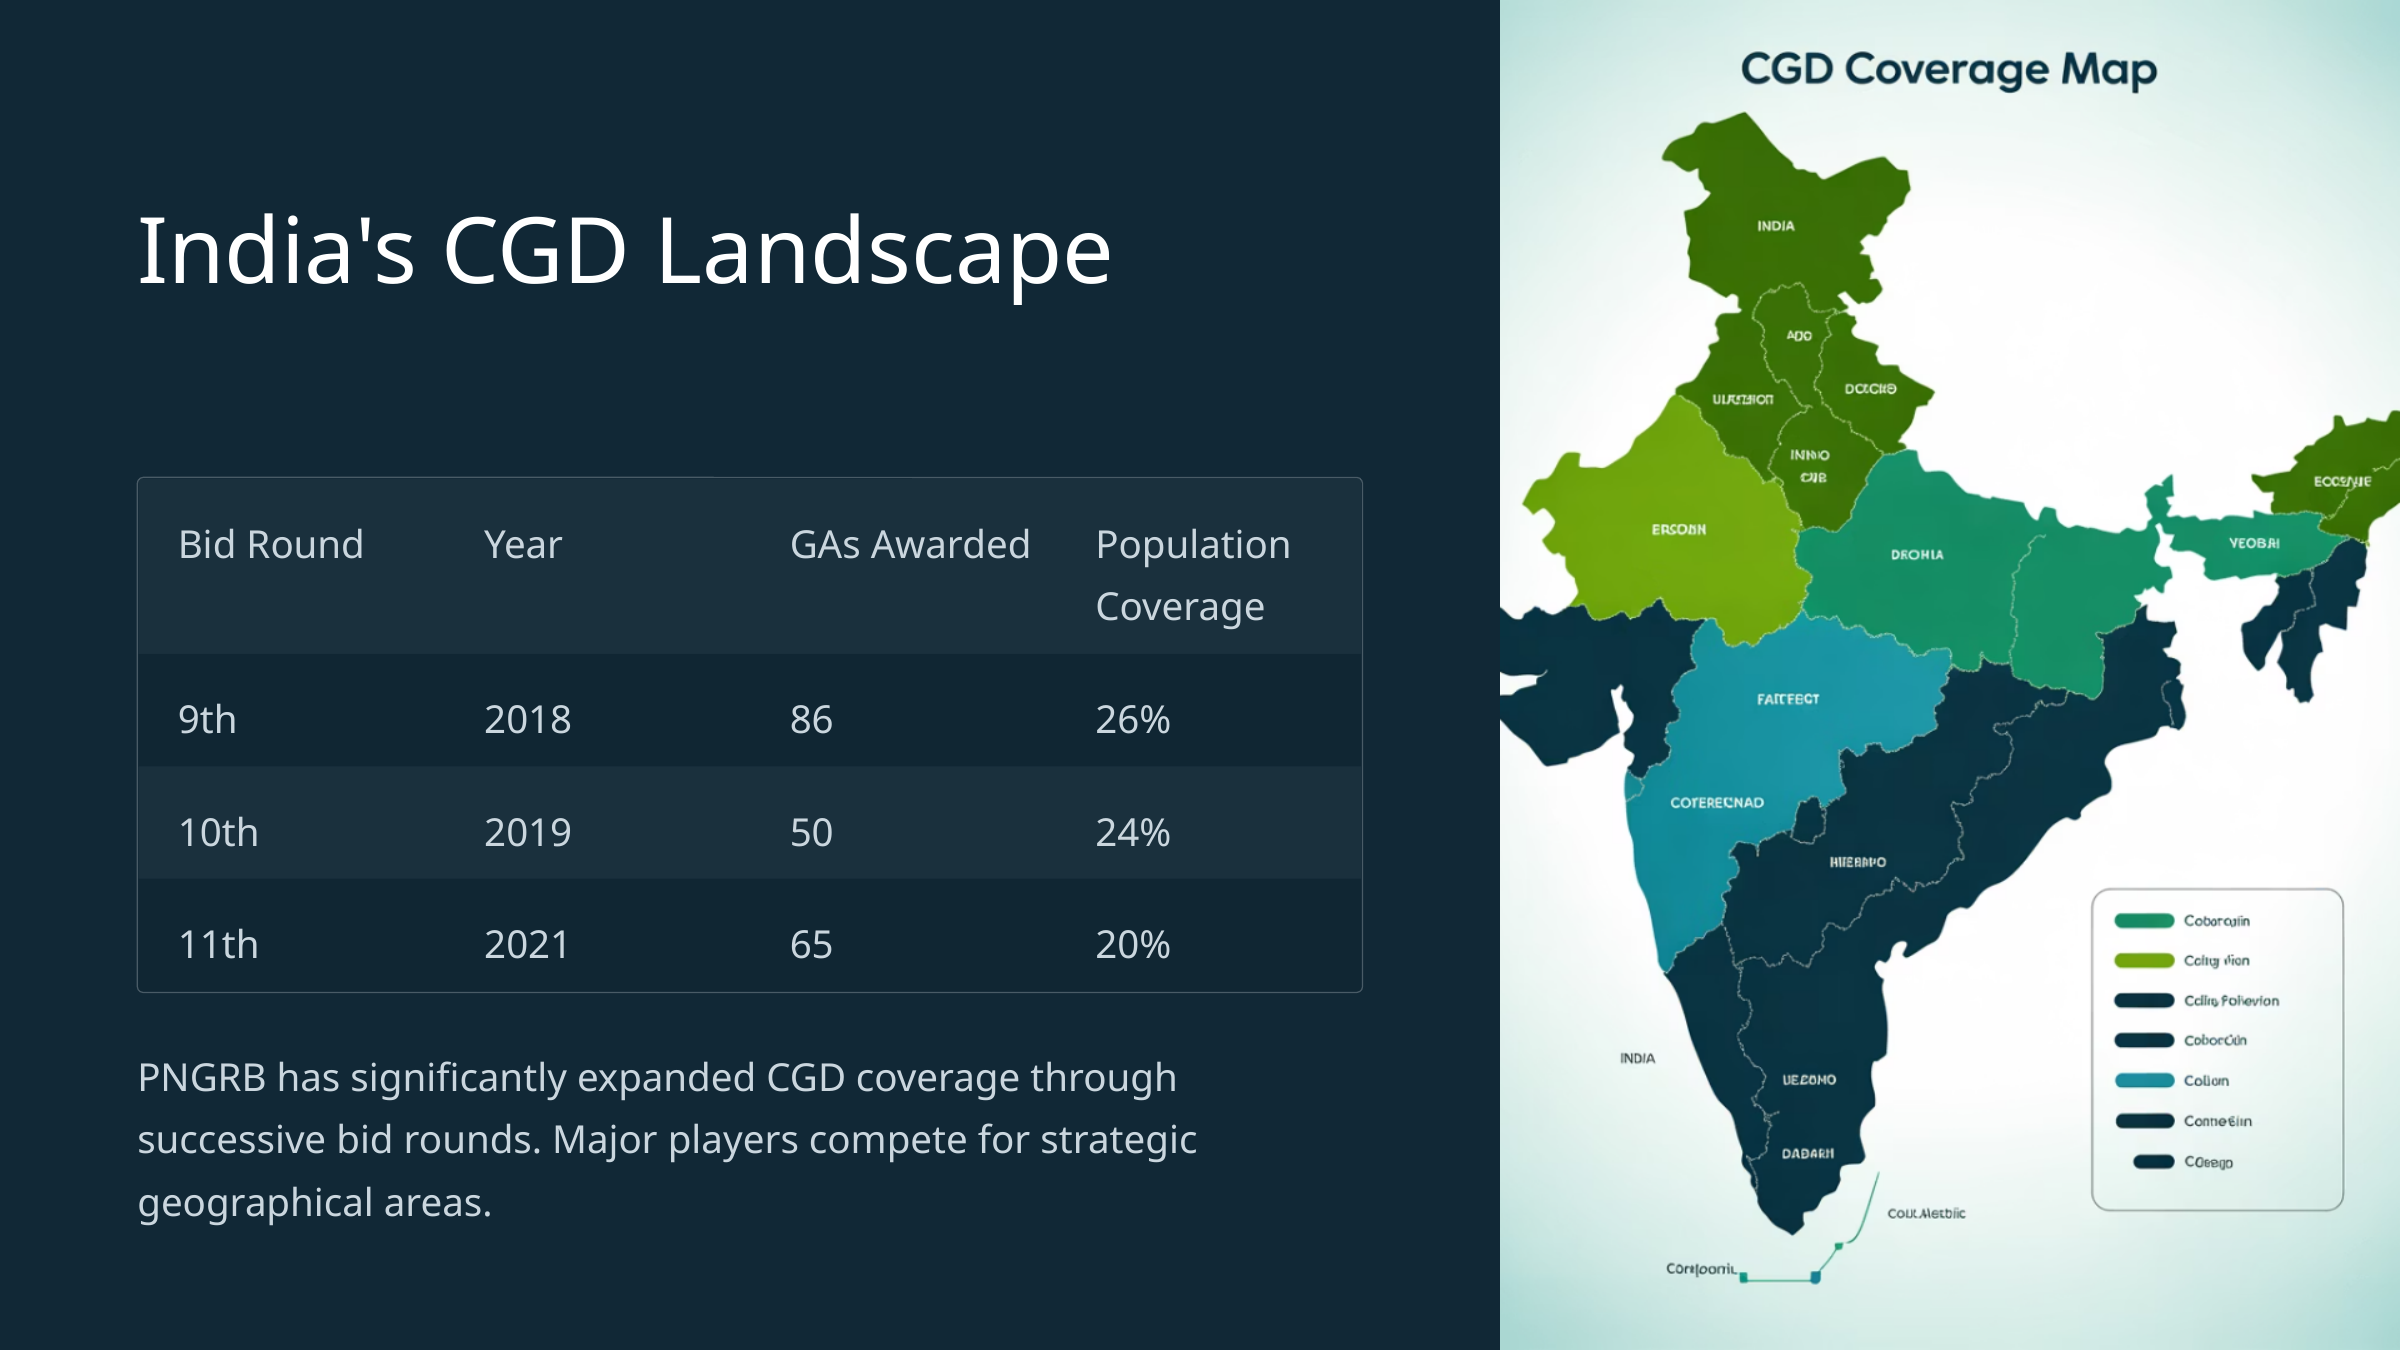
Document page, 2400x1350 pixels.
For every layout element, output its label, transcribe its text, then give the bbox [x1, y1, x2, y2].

text_box 2021 [484, 903, 711, 967]
text_box 2018 [484, 678, 711, 742]
picture [1499, 0, 2400, 1350]
text_box 2019 [484, 791, 711, 854]
text_box [138, 878, 1362, 992]
text_box 26% [1095, 678, 1322, 742]
text_box 86 [789, 678, 1016, 742]
text_box 50 [789, 791, 1016, 854]
text_box Bid Round [177, 503, 405, 567]
text_box 9th [177, 678, 405, 742]
text_box 11th [177, 903, 405, 967]
text_box Year [484, 503, 711, 567]
text_box 24% [1095, 791, 1322, 854]
text_box 65 [789, 903, 1016, 967]
text_box [138, 478, 1362, 653]
text_box 20% [1095, 903, 1322, 967]
text_box [138, 653, 1362, 766]
text_box Population Coverage [1095, 503, 1322, 630]
text_box India's CGD Landscape [137, 187, 1363, 419]
text_box GAs Awarded [789, 503, 1016, 567]
text_box [138, 766, 1362, 878]
text_box PNGRB has significantly expanded CGD coverage through successive bid rounds. Major players compete for strategic geographical areas. [137, 1036, 1363, 1163]
text_box 10th [177, 791, 405, 854]
